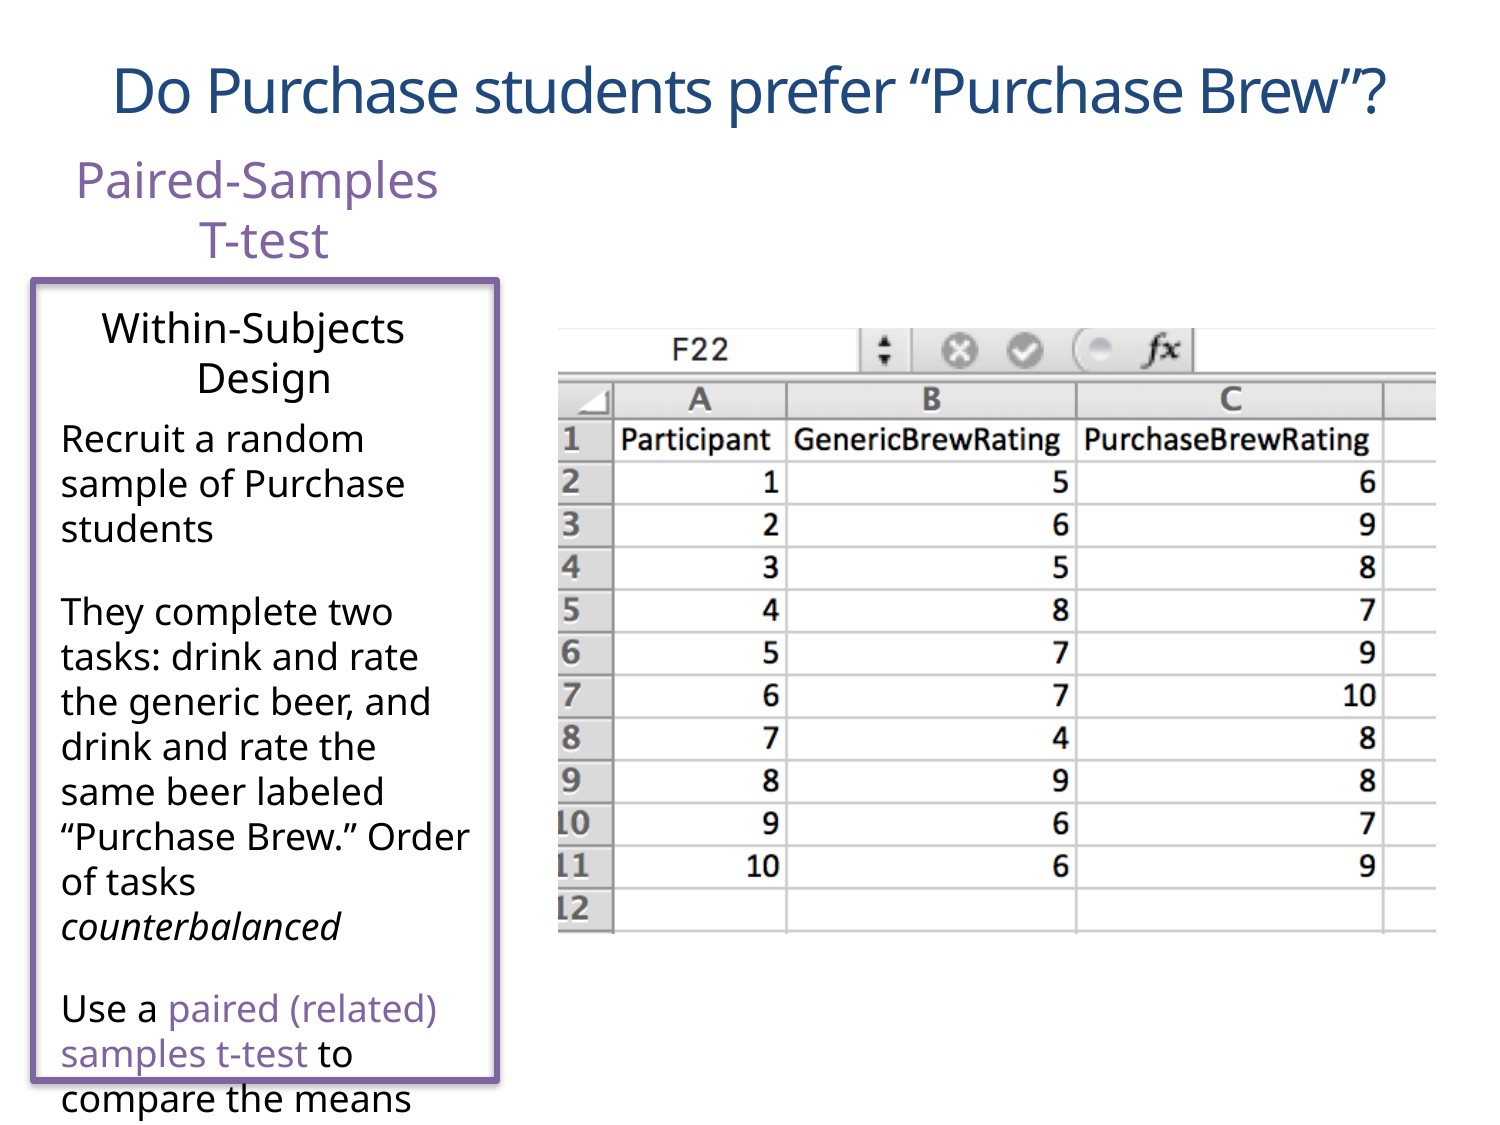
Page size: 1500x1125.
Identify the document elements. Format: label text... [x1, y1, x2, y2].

text_box Paired-Samples T-test [60, 140, 468, 276]
text_box Do Purchase students prefer “Purchase Brew”? [0, 6, 1500, 170]
text_box [33, 280, 498, 294]
text_box Recruit a random sample of Purchase students They complete two tasks: drink and rate the generic beer, and drink and rate the same beer labeled “Purchase Brew.” Order of tasks counterbalanced Use a paired (related) samples t-test to compare the means [45, 408, 495, 1125]
text_box Within-Subjects Design [31, 294, 498, 410]
picture [558, 328, 1437, 934]
text_box [33, 410, 45, 1081]
